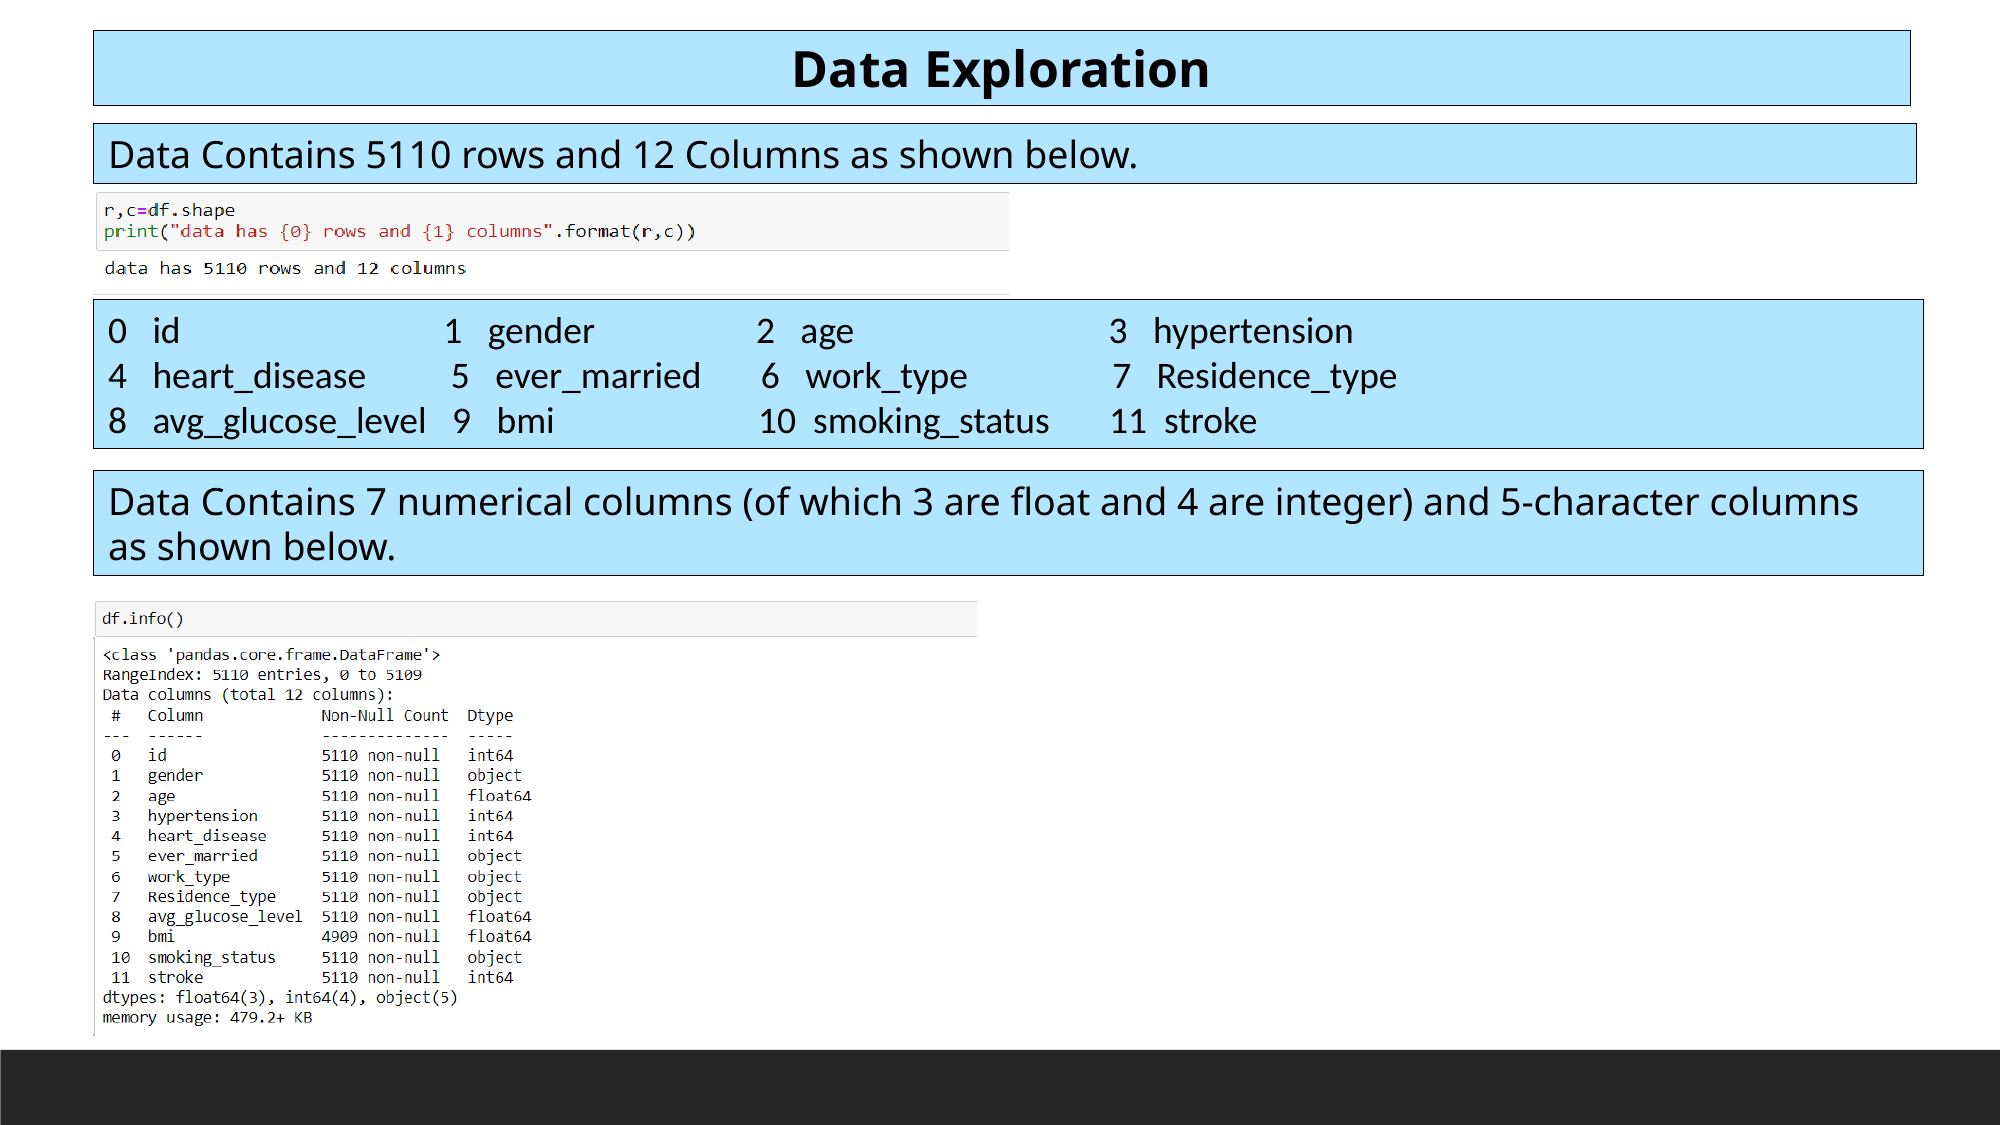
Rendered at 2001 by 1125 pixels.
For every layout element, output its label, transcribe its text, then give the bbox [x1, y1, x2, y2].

text_box 0 id 1 gender 2 age 3 hypertension 4 heart_disease 5 ever_married 6 work_type 7 Residence_type 8 avg_glucose_level 9 bmi 10 smoking_status 11 stroke [93, 299, 1924, 449]
text_box Data Contains 7 numerical columns (of which 3 are float and 4 are integer) and 5-character columns as shown below. [93, 470, 1924, 576]
text_box Data Contains 5110 rows and 12 Columns as shown below. [93, 123, 1917, 184]
text_box Data Exploration [93, 30, 1911, 106]
picture [92, 188, 1010, 296]
picture [92, 596, 978, 1042]
